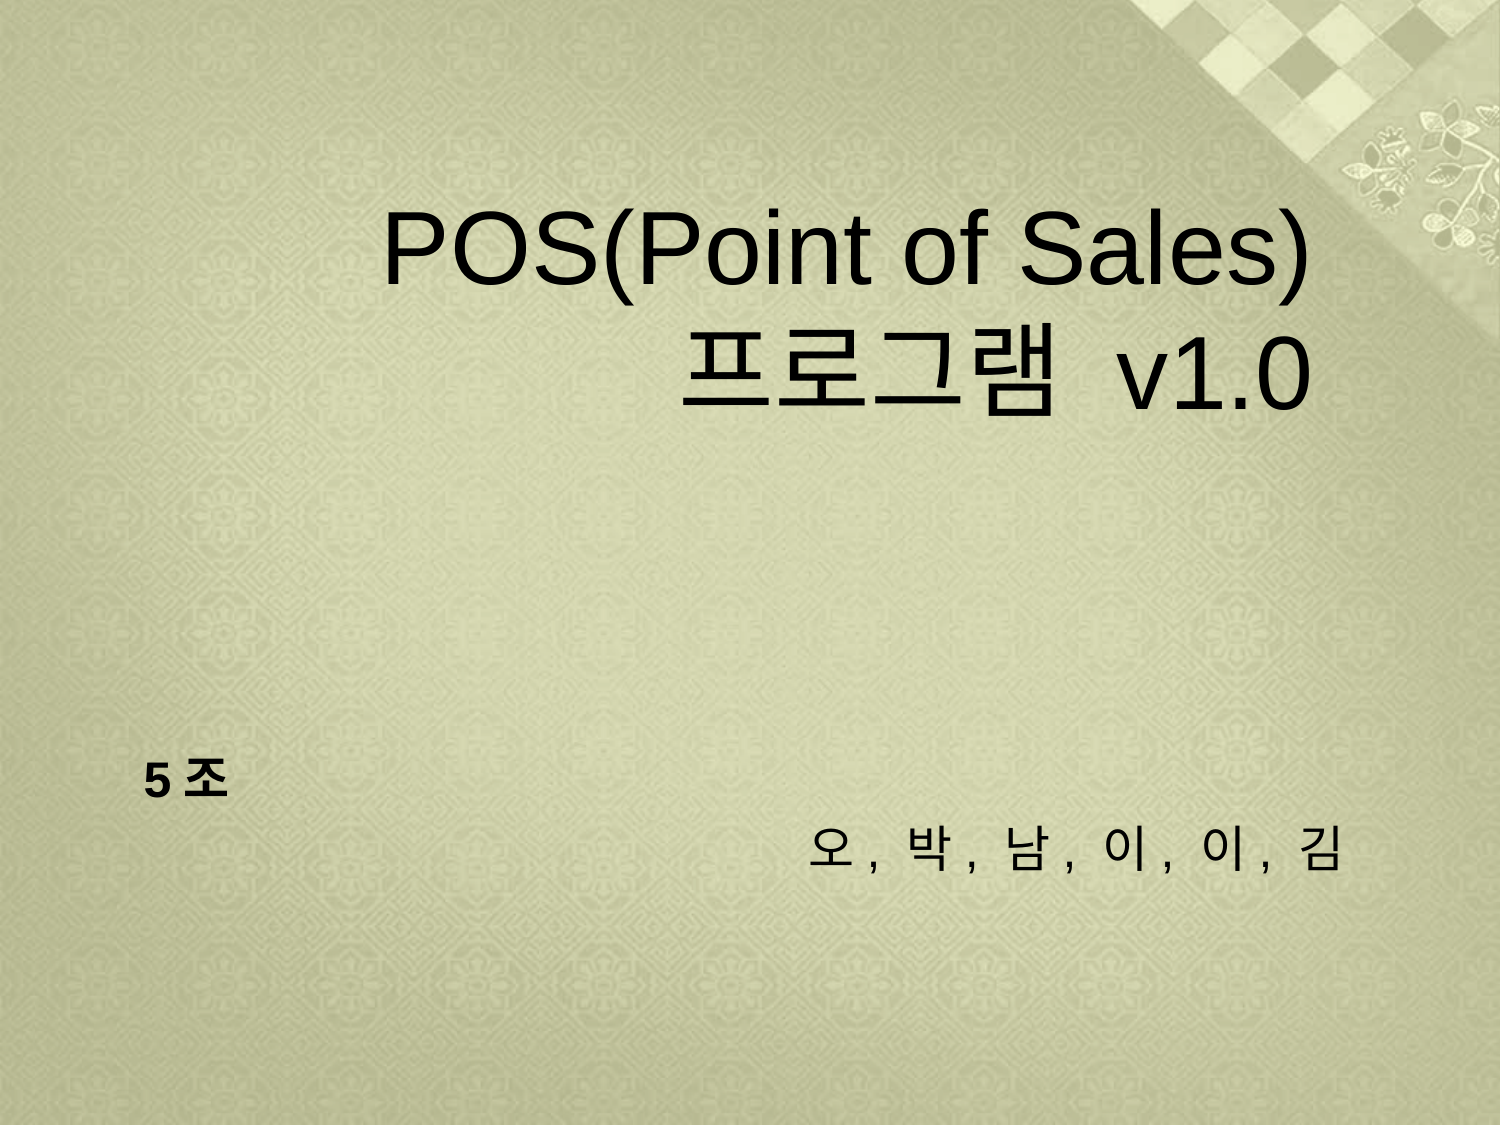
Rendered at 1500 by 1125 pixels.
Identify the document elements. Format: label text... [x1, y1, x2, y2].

text_box POS(Point of Sales) 프로그램 v1.0 [171, 172, 1329, 438]
subtitle 5조 오, 박, 남, 이, 이, 김 [128, 669, 1360, 1012]
